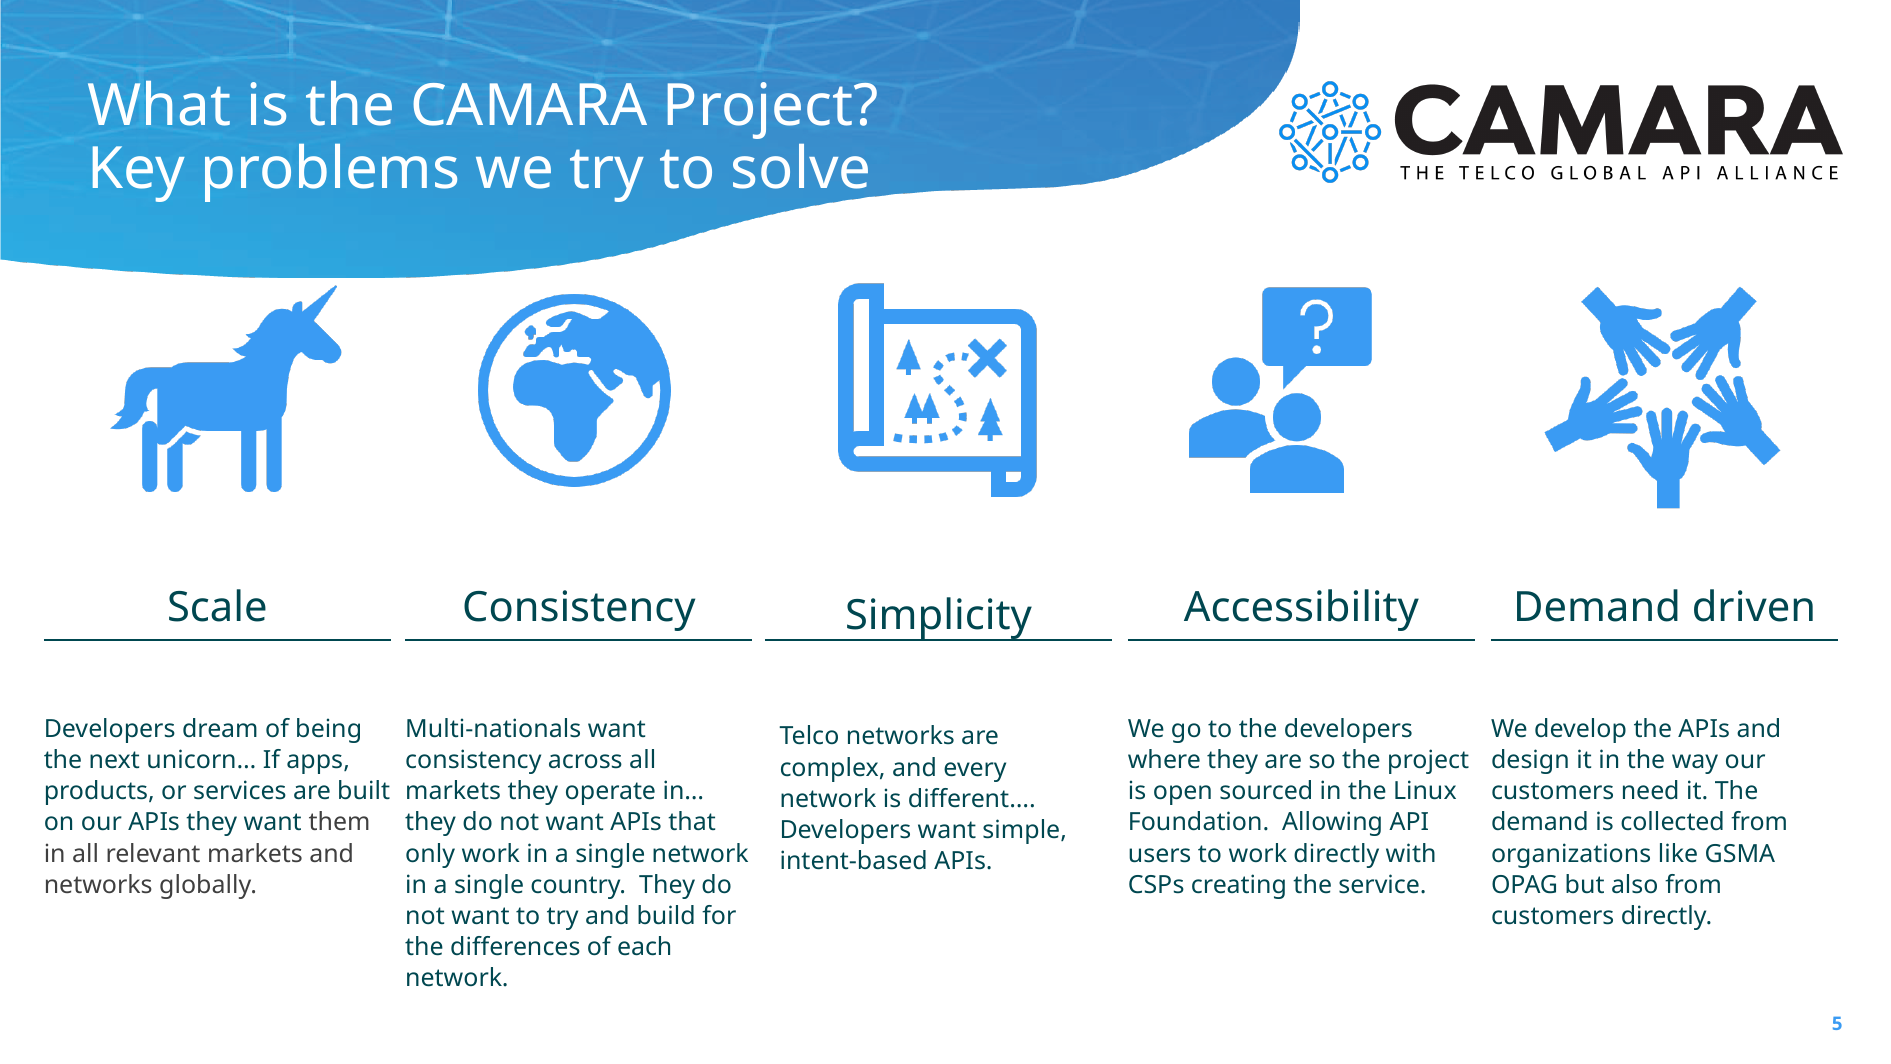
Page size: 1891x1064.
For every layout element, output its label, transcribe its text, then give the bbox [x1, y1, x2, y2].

text_box Consistency Multi-nationals want consistency across all markets they operate in… they do not want APIs that only work in a single network in a single country. They do not want to try and build for the differences of each network. [405, 578, 753, 639]
text_box Accessibility We go to the developers where they are so the project is open sourced in the Linux Foundation. Allowing API users to work directly with CSPs creating the service. [1127, 644, 1476, 1016]
text_box Demand driven We develop the APIs and design it in the way our customers need it. The demand is collected from organizations like GSMA OPAG but also from customers directly. [1490, 645, 1839, 1016]
picture [1540, 274, 1784, 519]
text_box Demand driven We develop the APIs and design it in the way our customers need it. The demand is collected from organizations like GSMA OPAG but also from customers directly. [1490, 578, 1839, 639]
picture [0, 0, 1402, 512]
text_box Consistency Multi-nationals want consistency across all markets they operate in… they do not want APIs that only work in a single network in a single country. They do not want to try and build for the differences of each network. [405, 646, 753, 1016]
text_box Accessibility We go to the developers where they are so the project is open sourced in the Linux Foundation. Allowing API users to work directly with CSPs creating the service. [1127, 578, 1476, 639]
text_box Scale Developers dream of being the next unicorn… If apps, products, or services are built on our APIs they want them in all relevant markets and networks globally. [43, 578, 392, 639]
title What is the CAMARA Project? Key problems we try to solve [72, 67, 1869, 197]
text_box Scale Developers dream of being the next unicorn… If apps, products, or services are built on our APIs they want them in all relevant markets and networks globally. [43, 644, 392, 1016]
text_box Simplicity Telco networks are complex, and every network is different…. Developers want simple, intent-based APIs. [764, 645, 1113, 1016]
text_box Simplicity Telco networks are complex, and every network is different…. Developers want simple, intent-based APIs. [764, 578, 1113, 639]
